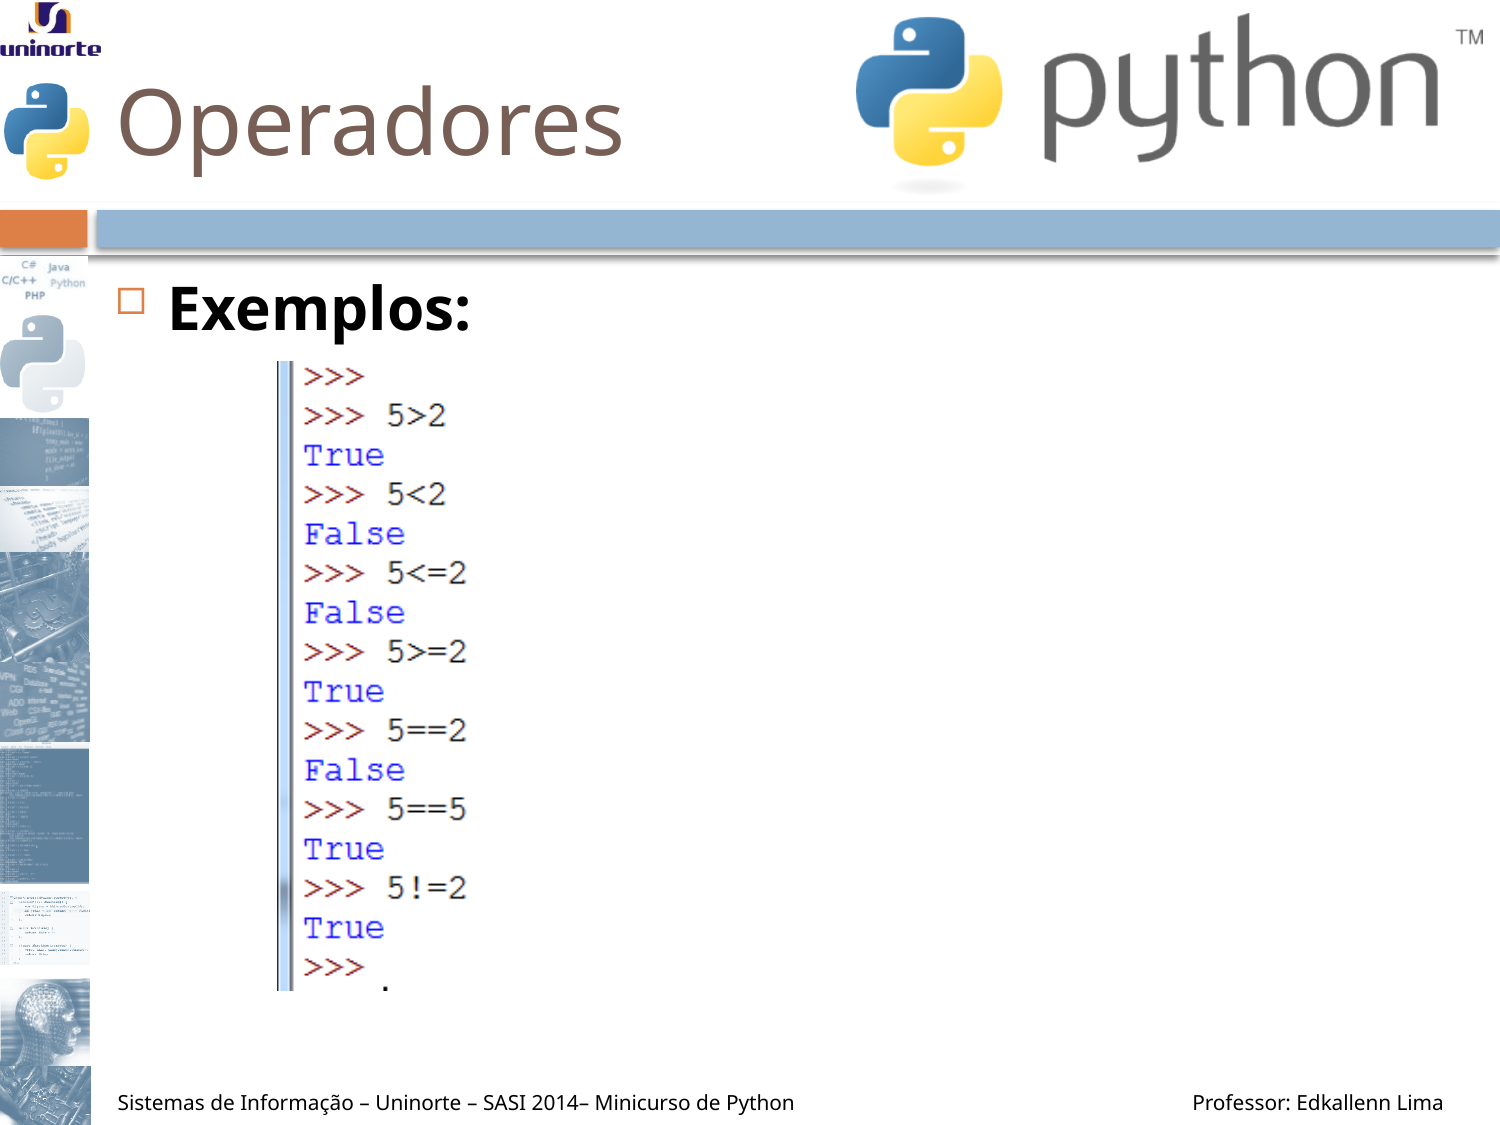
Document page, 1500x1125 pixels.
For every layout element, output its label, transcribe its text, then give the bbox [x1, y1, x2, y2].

picture [4, 80, 95, 183]
picture [0, 2, 101, 56]
picture [277, 361, 774, 991]
picture [855, 12, 1483, 196]
title Operadores [100, 37, 851, 200]
list Exemplos: [100, 262, 1459, 1059]
